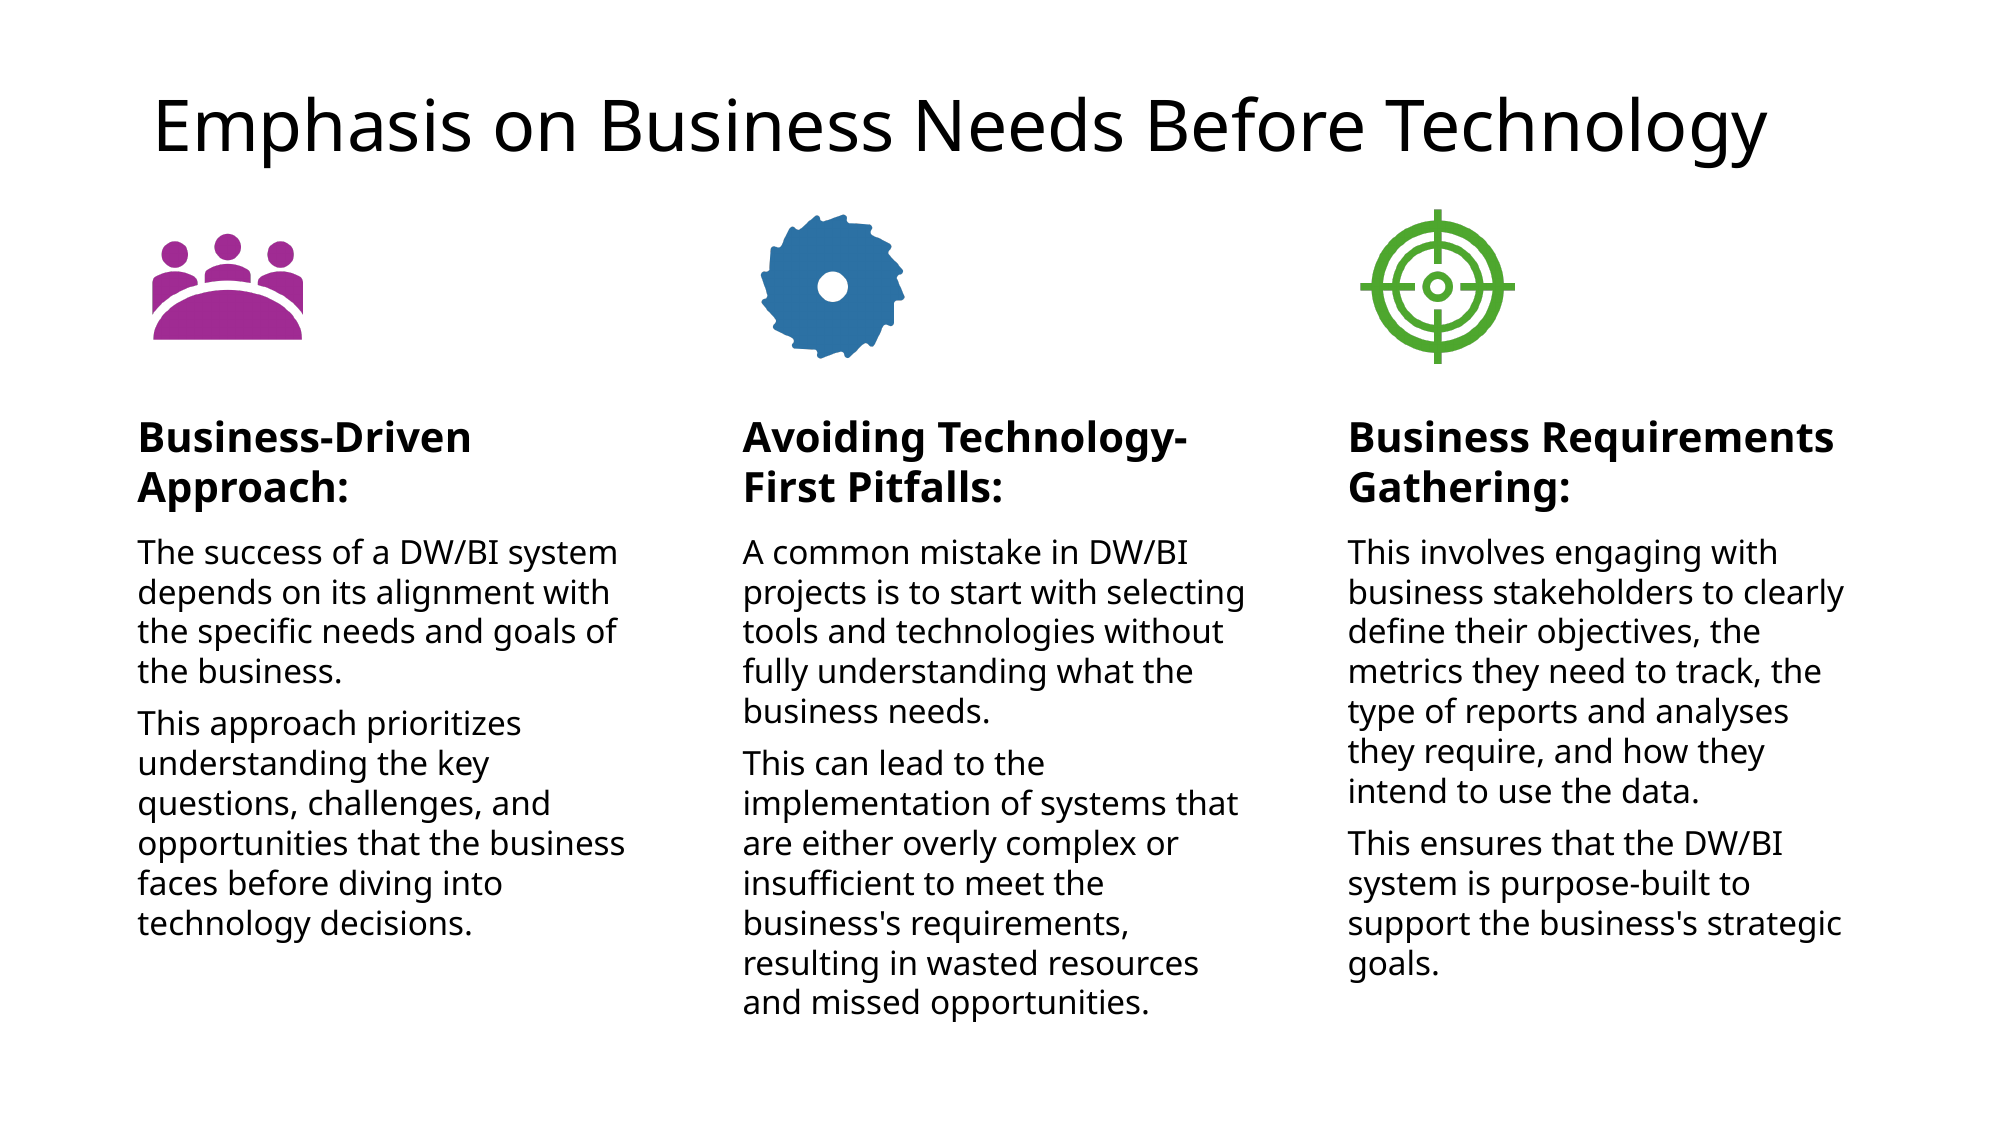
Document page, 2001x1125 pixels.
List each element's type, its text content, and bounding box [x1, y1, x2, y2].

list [136, 176, 1863, 1014]
title Emphasis on Business Needs Before Technology [137, 59, 1863, 176]
